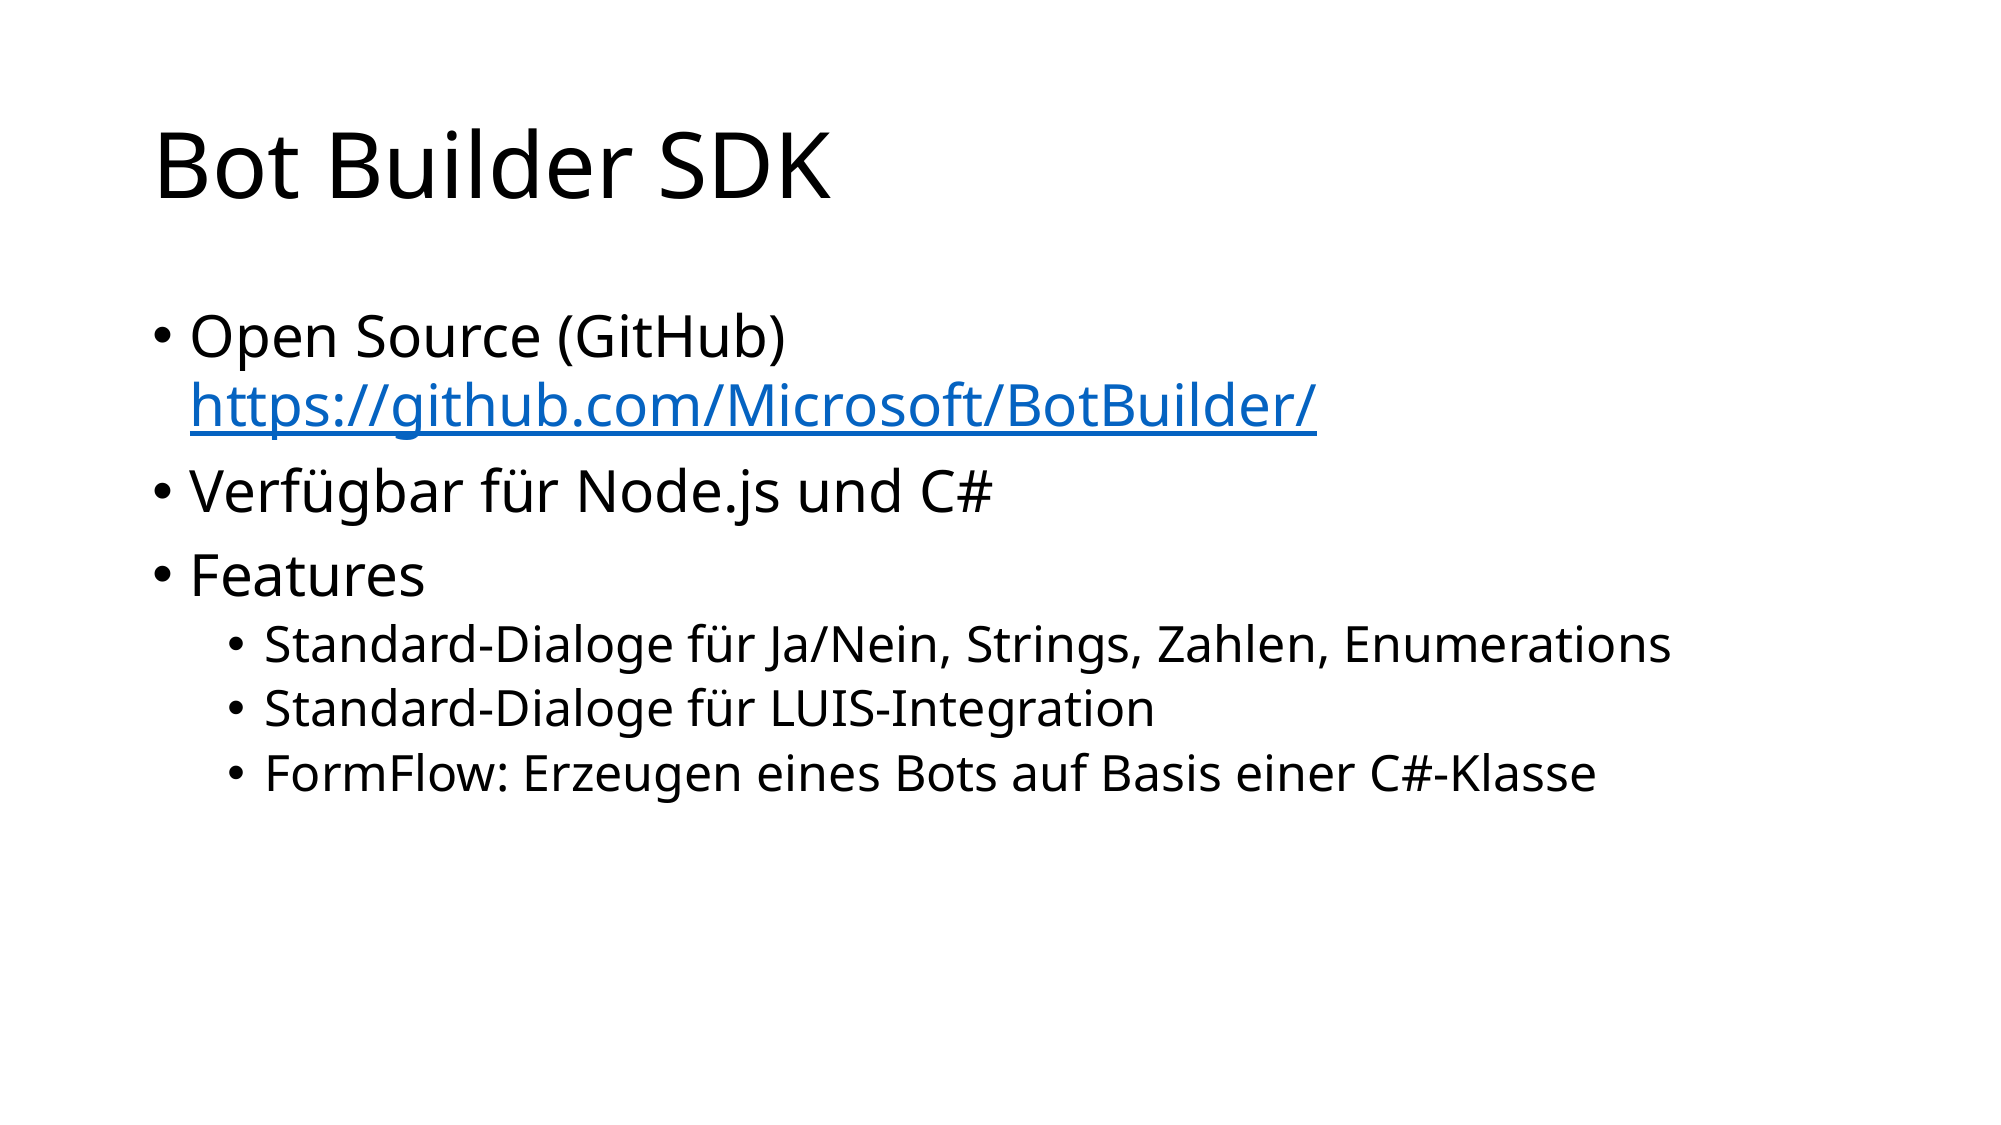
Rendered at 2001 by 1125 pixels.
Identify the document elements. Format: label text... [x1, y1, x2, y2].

title Bot Builder SDK [137, 59, 1863, 278]
list Open Source (GitHub) https://github.com/Microsoft/BotBuilder/ Verfügbar für Node.js und C# Features Standard-Dialoge für Ja/Nein, Strings, Zahlen, Enumerations Standard-Dialoge für LUIS-Integration FormFlow: Erzeugen eines Bots auf Basis einer C#-Klasse [137, 299, 1863, 1014]
